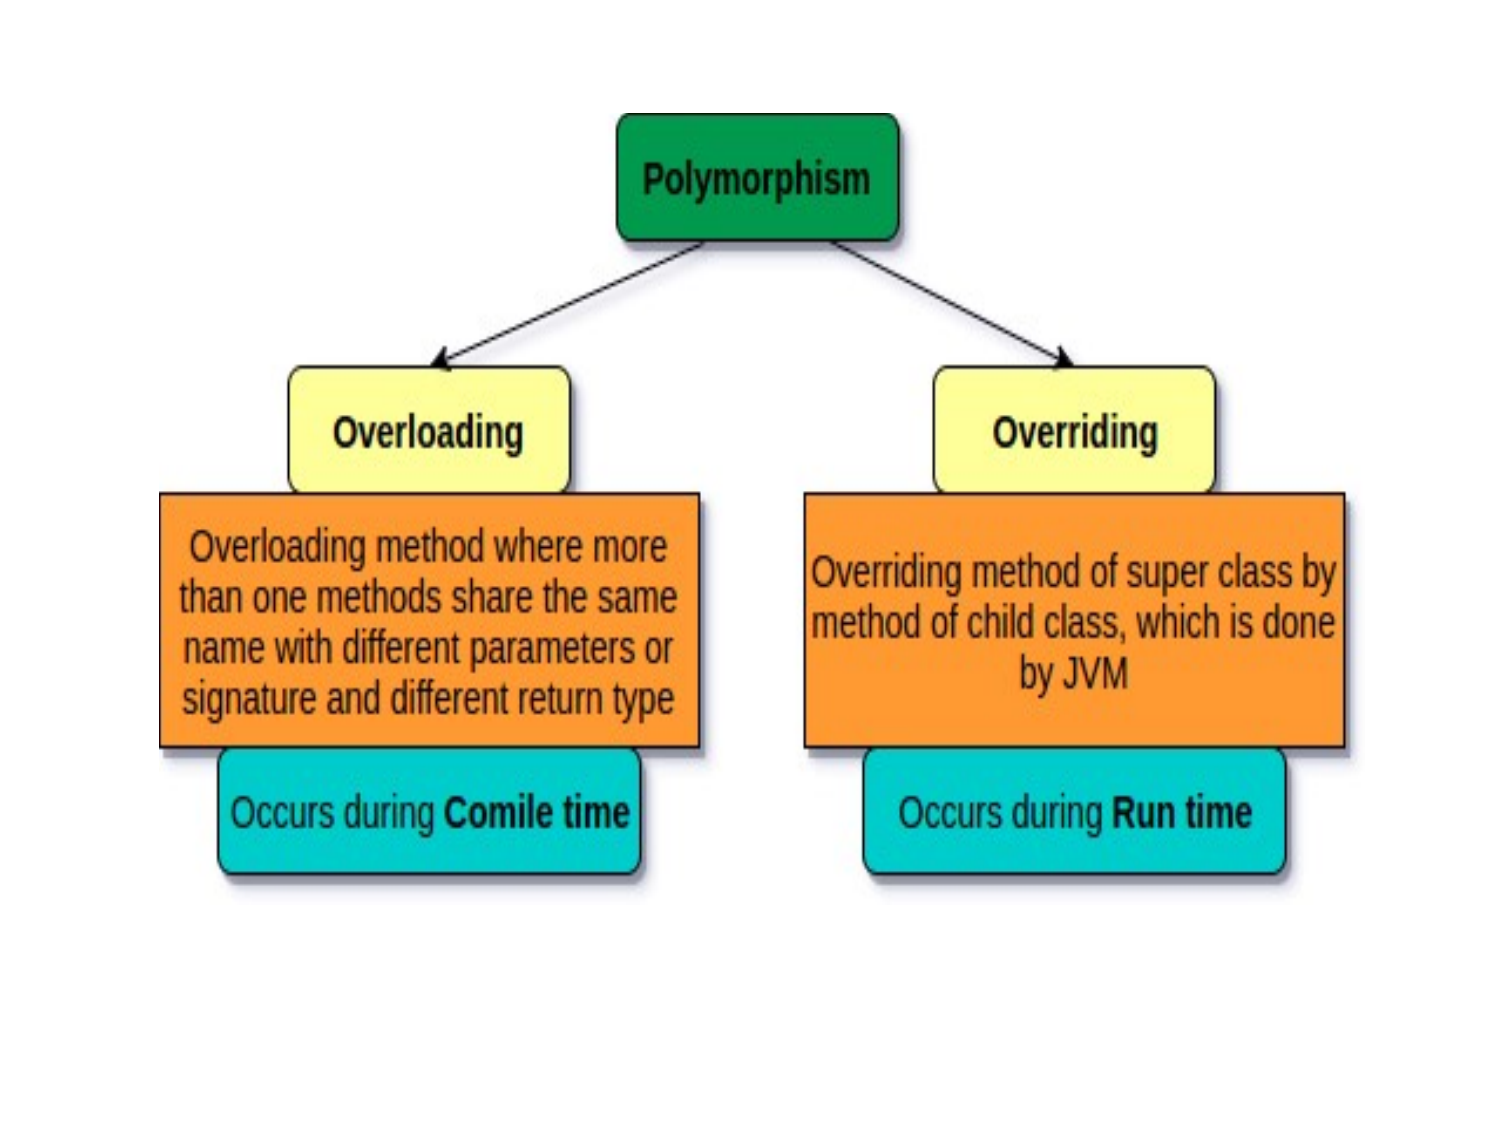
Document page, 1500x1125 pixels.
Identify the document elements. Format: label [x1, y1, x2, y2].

picture [159, 113, 1365, 906]
